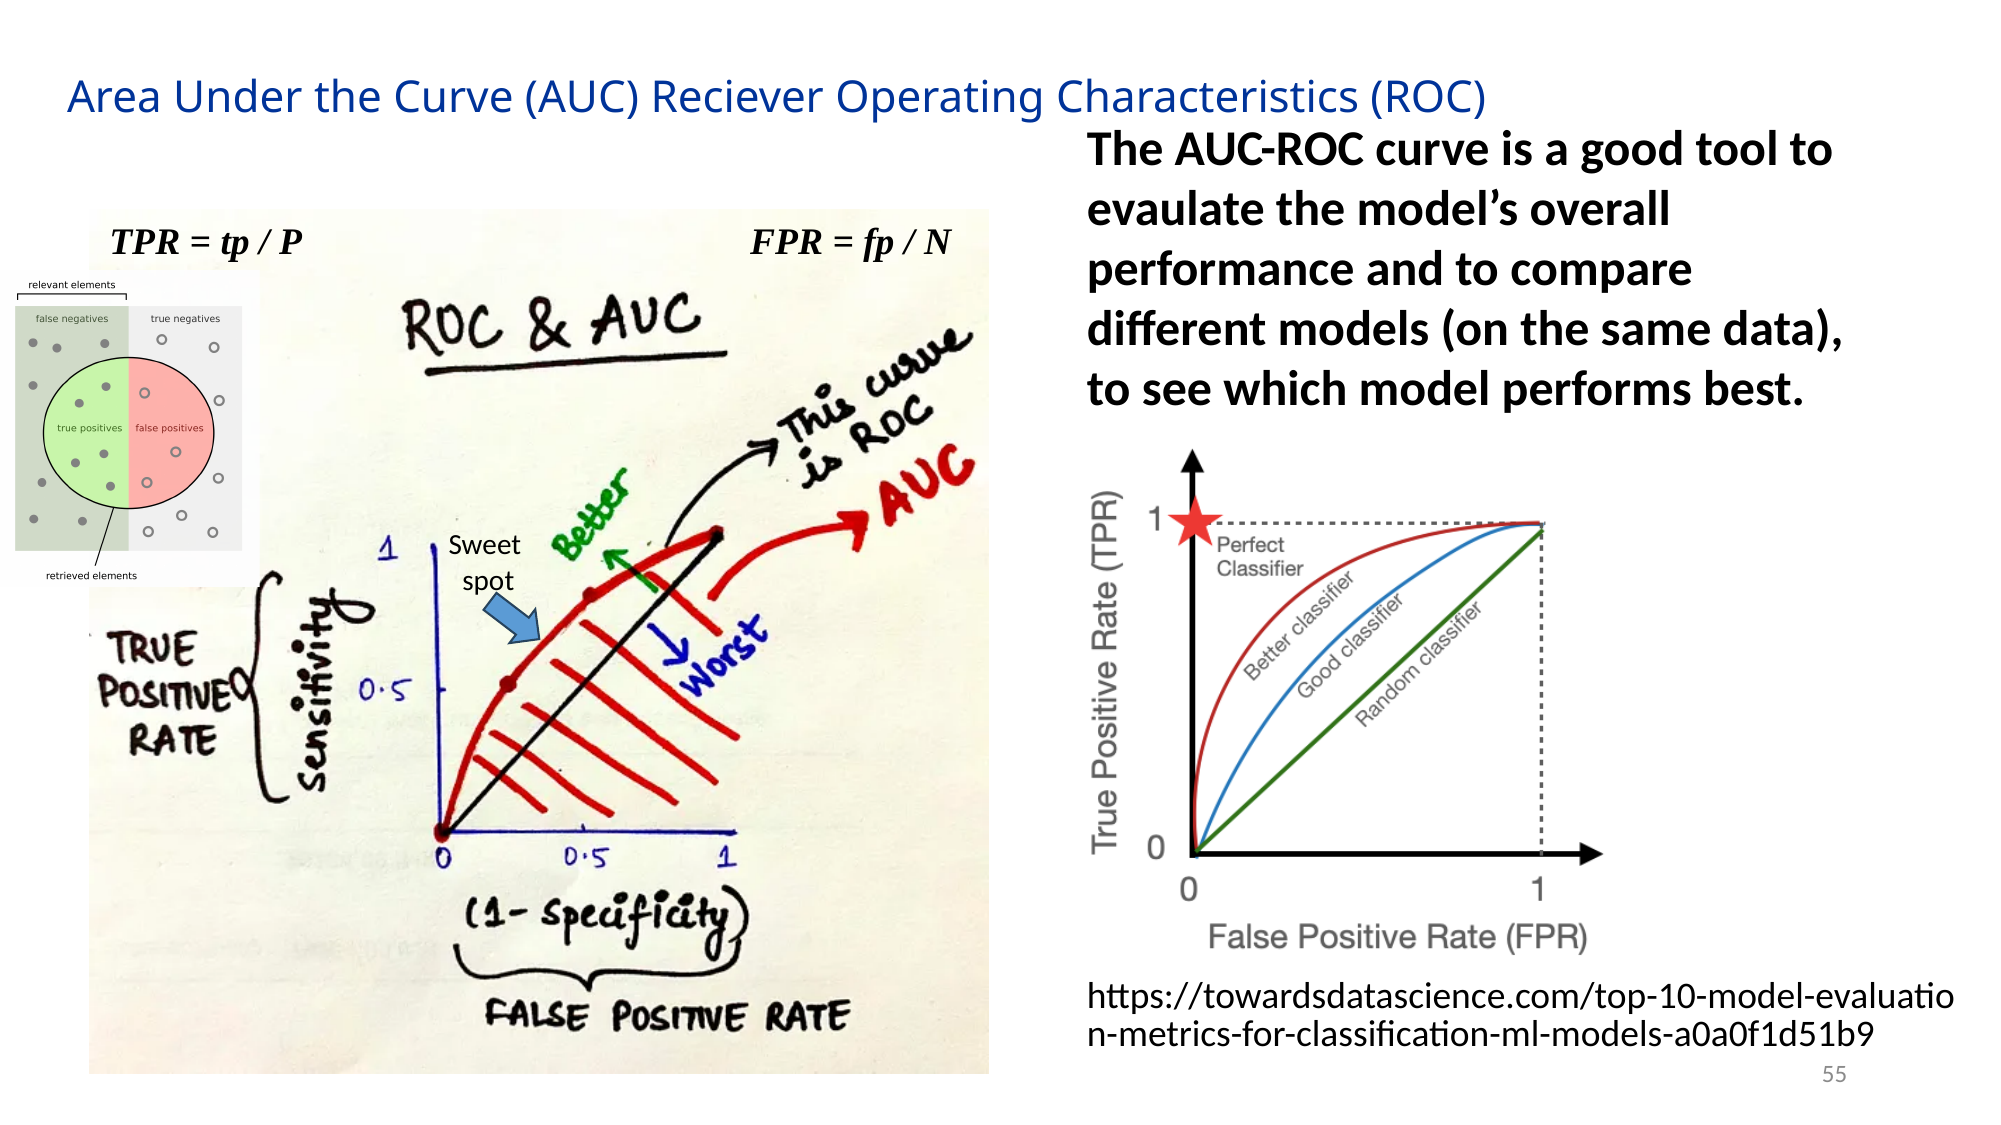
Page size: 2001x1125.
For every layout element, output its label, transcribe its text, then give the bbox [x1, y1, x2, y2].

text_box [89, 209, 969, 271]
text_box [433, 518, 546, 642]
picture [0, 209, 989, 1074]
title Area Under the Curve (AUC) Reciever Operating Characteristics (ROC) [52, 52, 1778, 144]
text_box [1072, 108, 1971, 1116]
